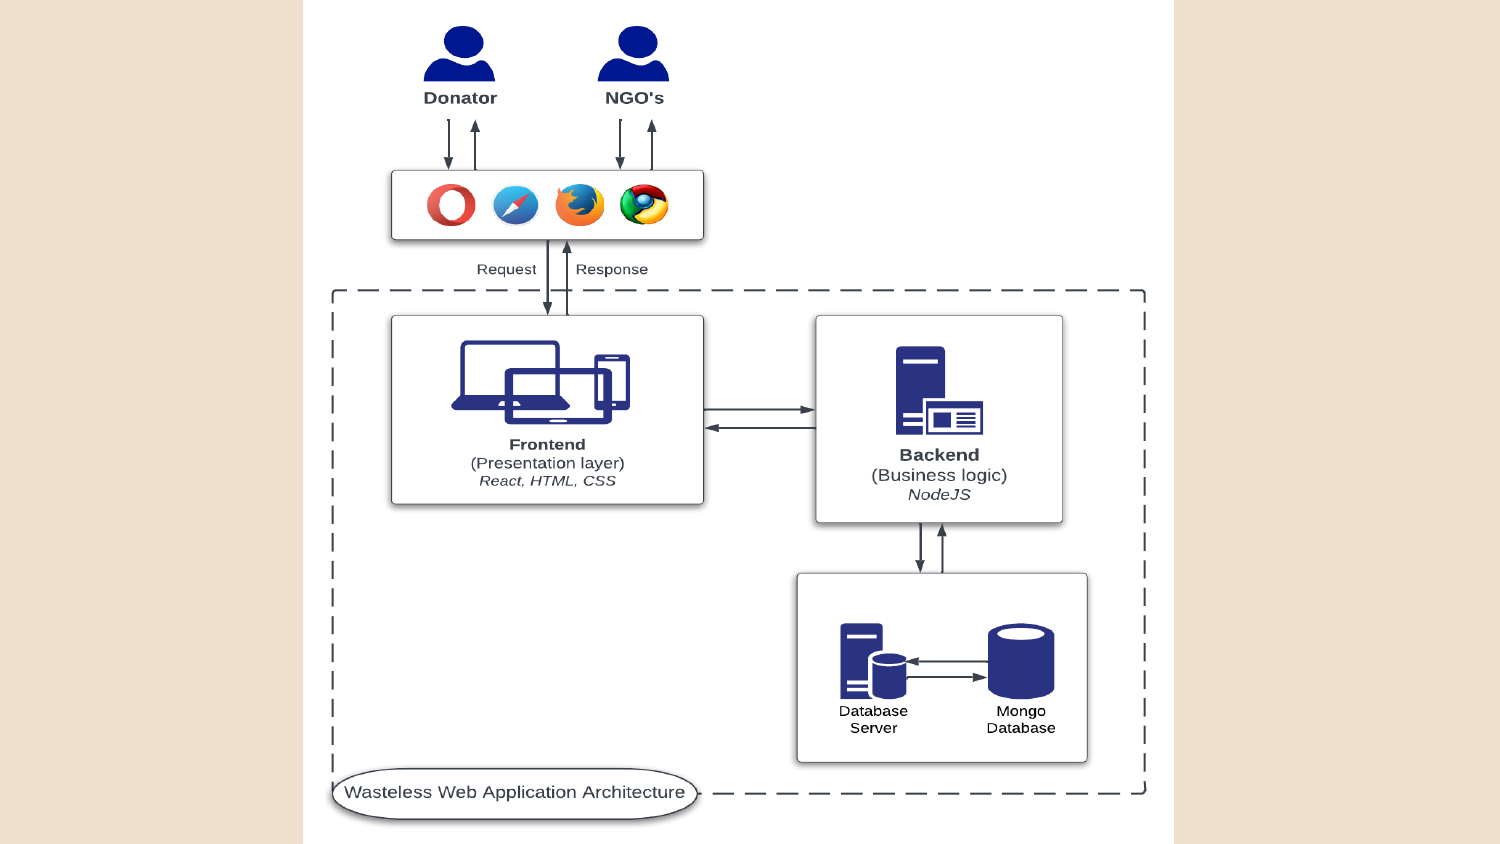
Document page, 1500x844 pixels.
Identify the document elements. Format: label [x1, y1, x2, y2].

picture [303, 0, 1174, 844]
